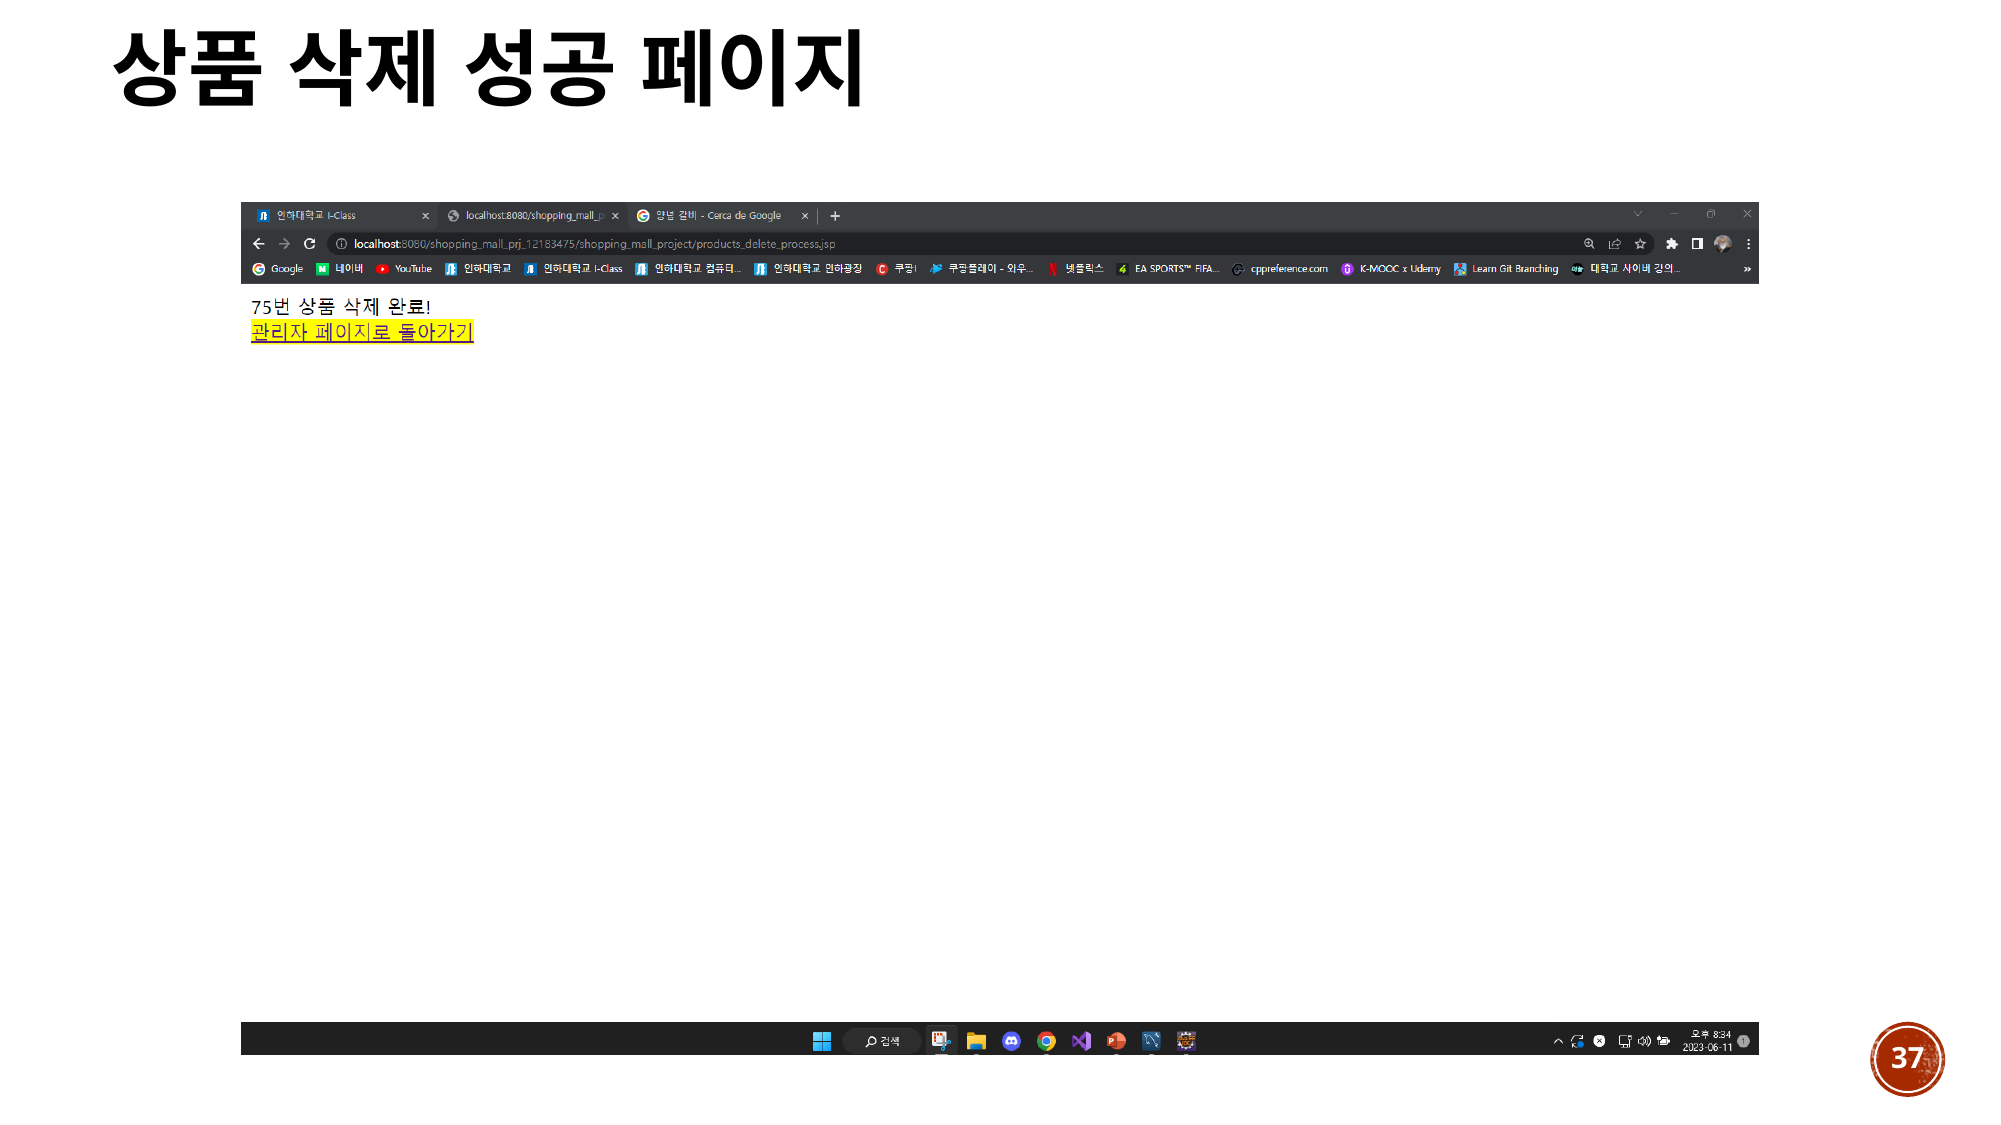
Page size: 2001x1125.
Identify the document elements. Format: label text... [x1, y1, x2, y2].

title 상품 삭제 성공 페이지 [96, 0, 1747, 205]
slide_number 37 [1855, 1028, 1961, 1089]
picture [241, 202, 1759, 1055]
